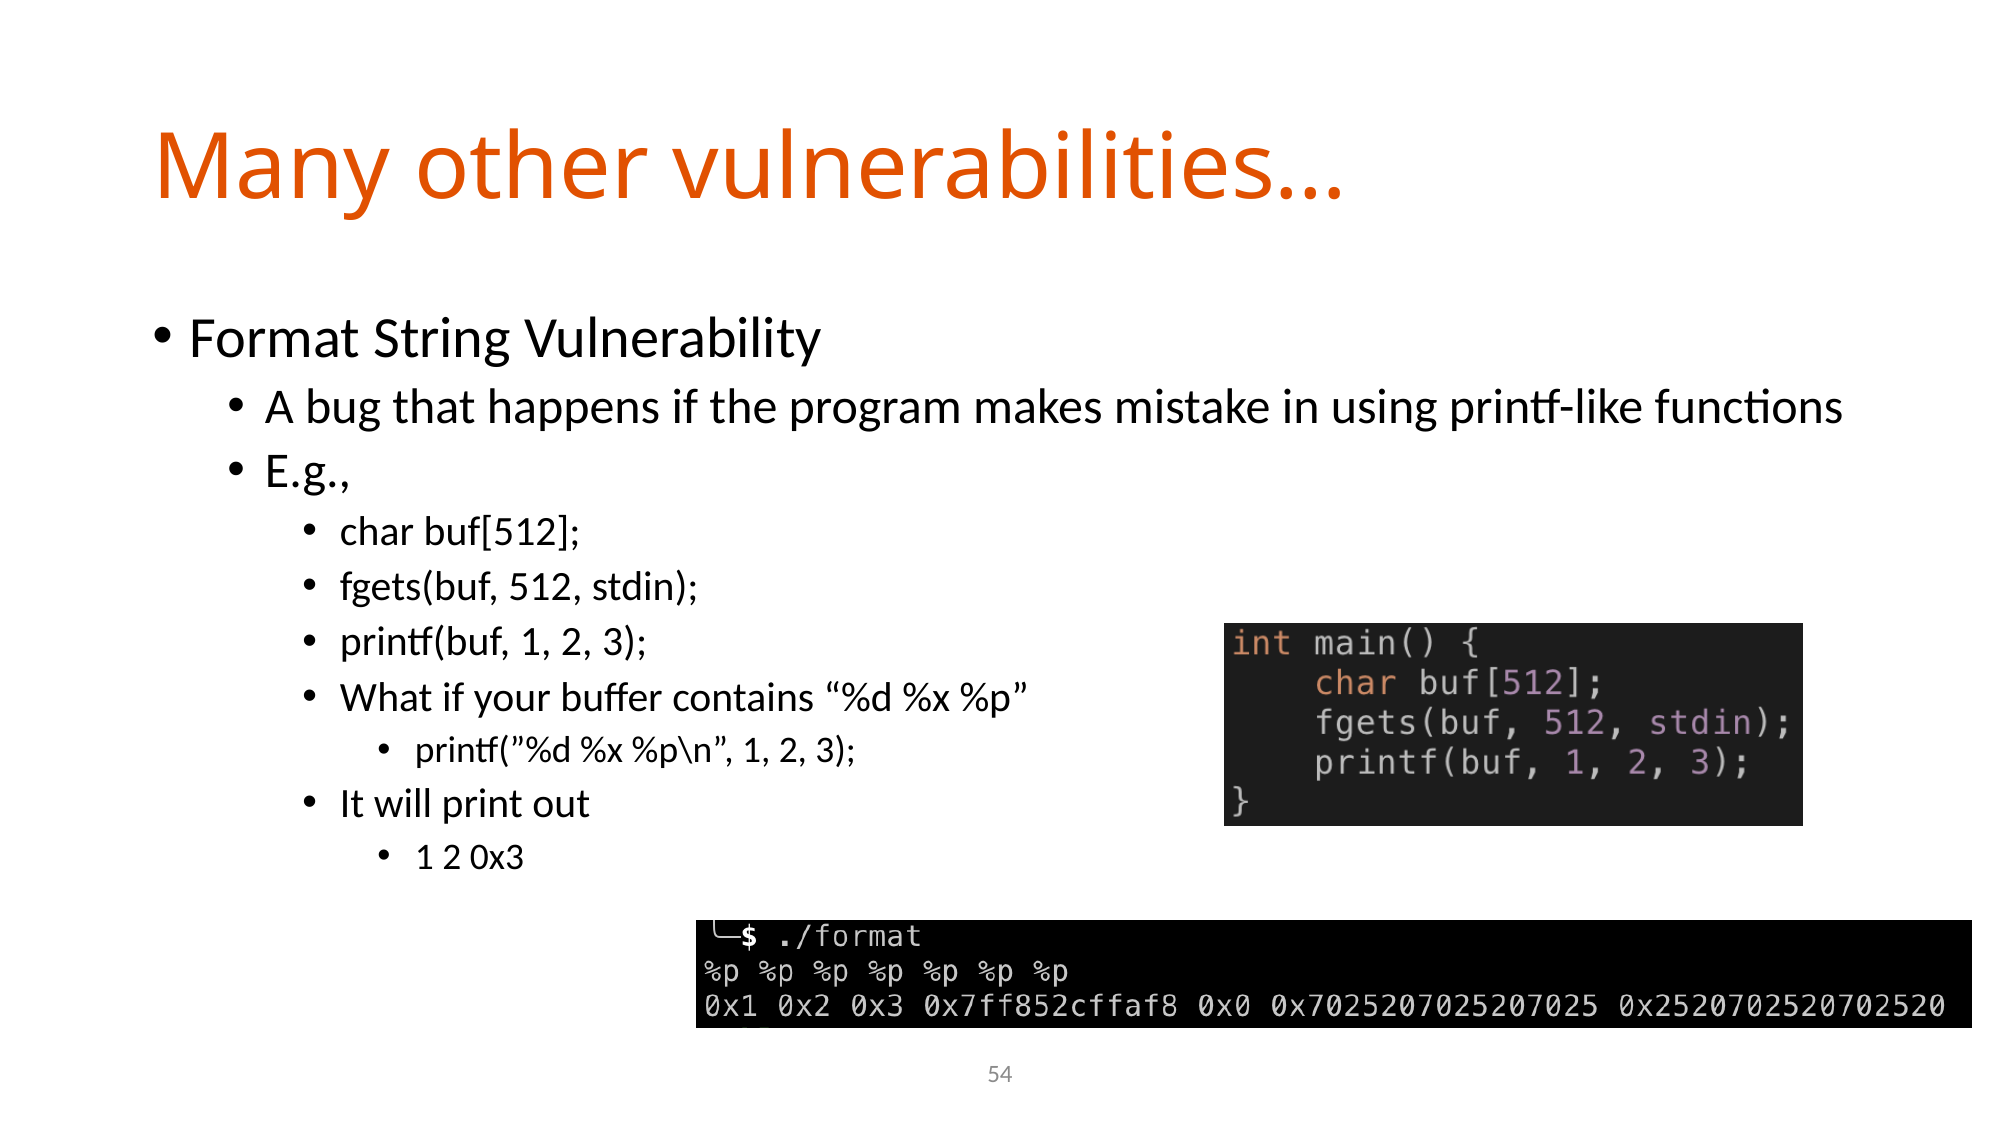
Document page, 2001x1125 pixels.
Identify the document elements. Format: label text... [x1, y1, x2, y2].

picture [1224, 623, 1803, 826]
list Format String Vulnerability A bug that happens if the program makes mistake in using printf-like functions E.g., char buf[512]; fgets(buf, 512, stdin); printf(buf, 1, 2, 3); What if your buffer contains “%d %x %p” printf(”%d %x %p\n”, 1, 2, 3); It will print out 1 2 0x3 [137, 299, 1863, 1014]
picture [696, 920, 1972, 1028]
title Many other vulnerabilities… [137, 59, 1863, 278]
slide_number 54 [774, 1042, 1225, 1103]
